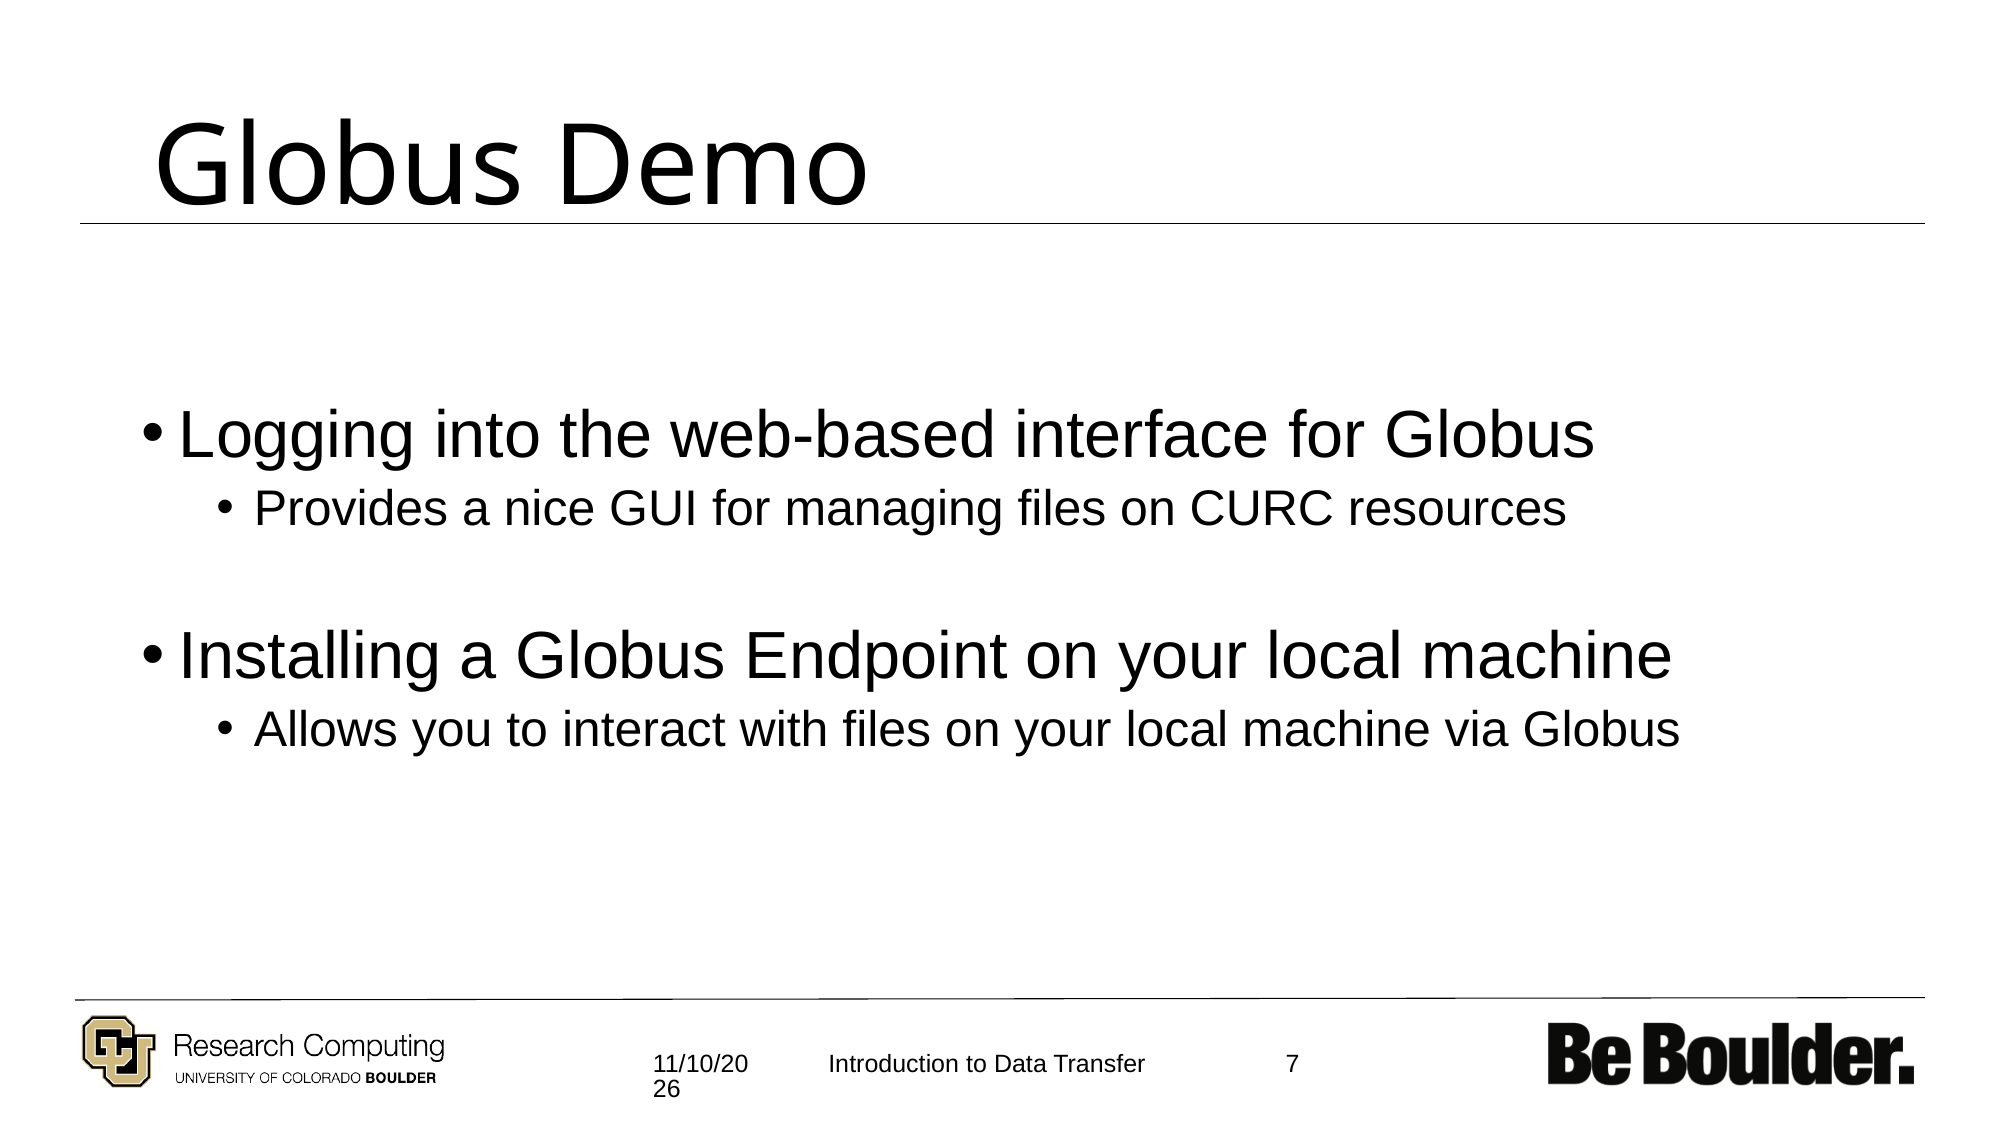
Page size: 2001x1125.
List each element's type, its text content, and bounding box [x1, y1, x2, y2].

list Logging into the web-based interface for Globus Provides a nice GUI for managing files on CURC resources Installing a Globus Endpoint on your local machine Allows you to interact with files on your local machine via Globus [126, 392, 1874, 790]
title Globus Demo [137, 59, 1863, 278]
picture [1524, 1015, 1938, 1088]
footer Introduction to Data Transfer [772, 1032, 1202, 1093]
slide_number 7 [1202, 1032, 1315, 1093]
picture [81, 1015, 444, 1088]
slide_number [637, 1032, 772, 1093]
